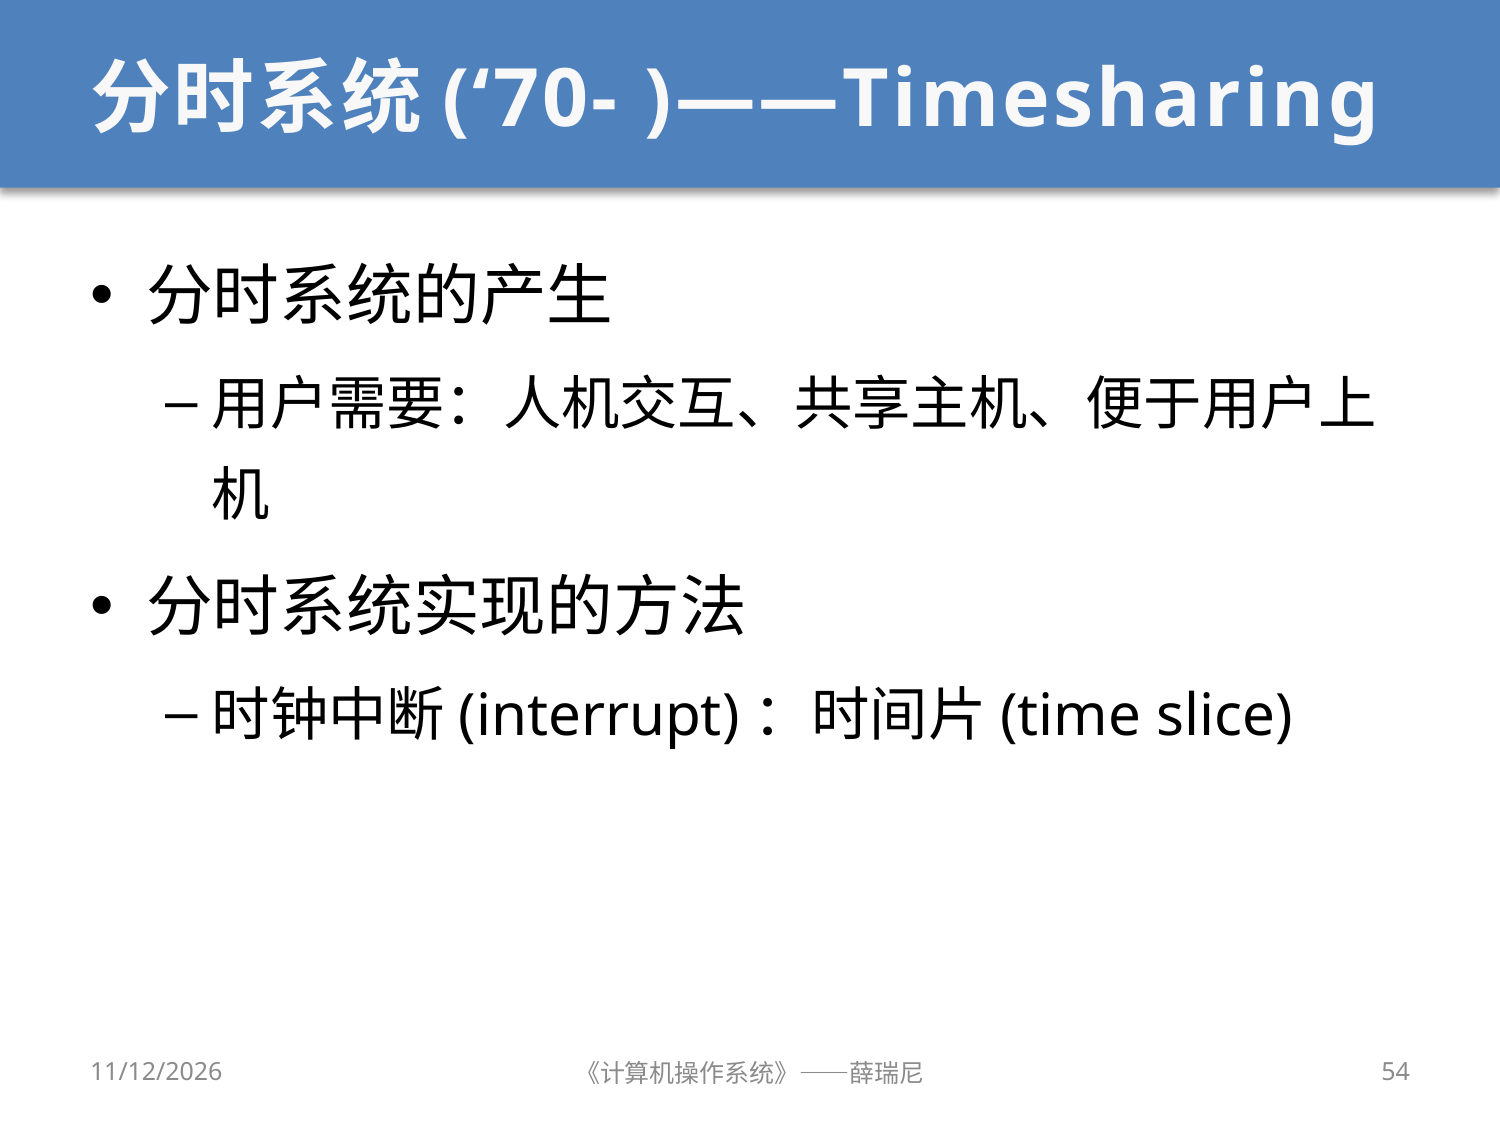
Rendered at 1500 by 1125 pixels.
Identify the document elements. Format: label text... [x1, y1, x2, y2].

list 分时系统的产生 用户需要：人机交互、共享主机、便于用户上机 分时系统实现的方法 时钟中断(interrupt)：时间片(time slice) [75, 221, 1425, 1021]
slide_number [75, 1042, 425, 1103]
footer 《计算机操作系统》——薛瑞尼 [512, 1042, 988, 1103]
title 分时系统(‘70- )——Timesharing [75, 0, 1425, 188]
slide_number 54 [1074, 1042, 1425, 1103]
